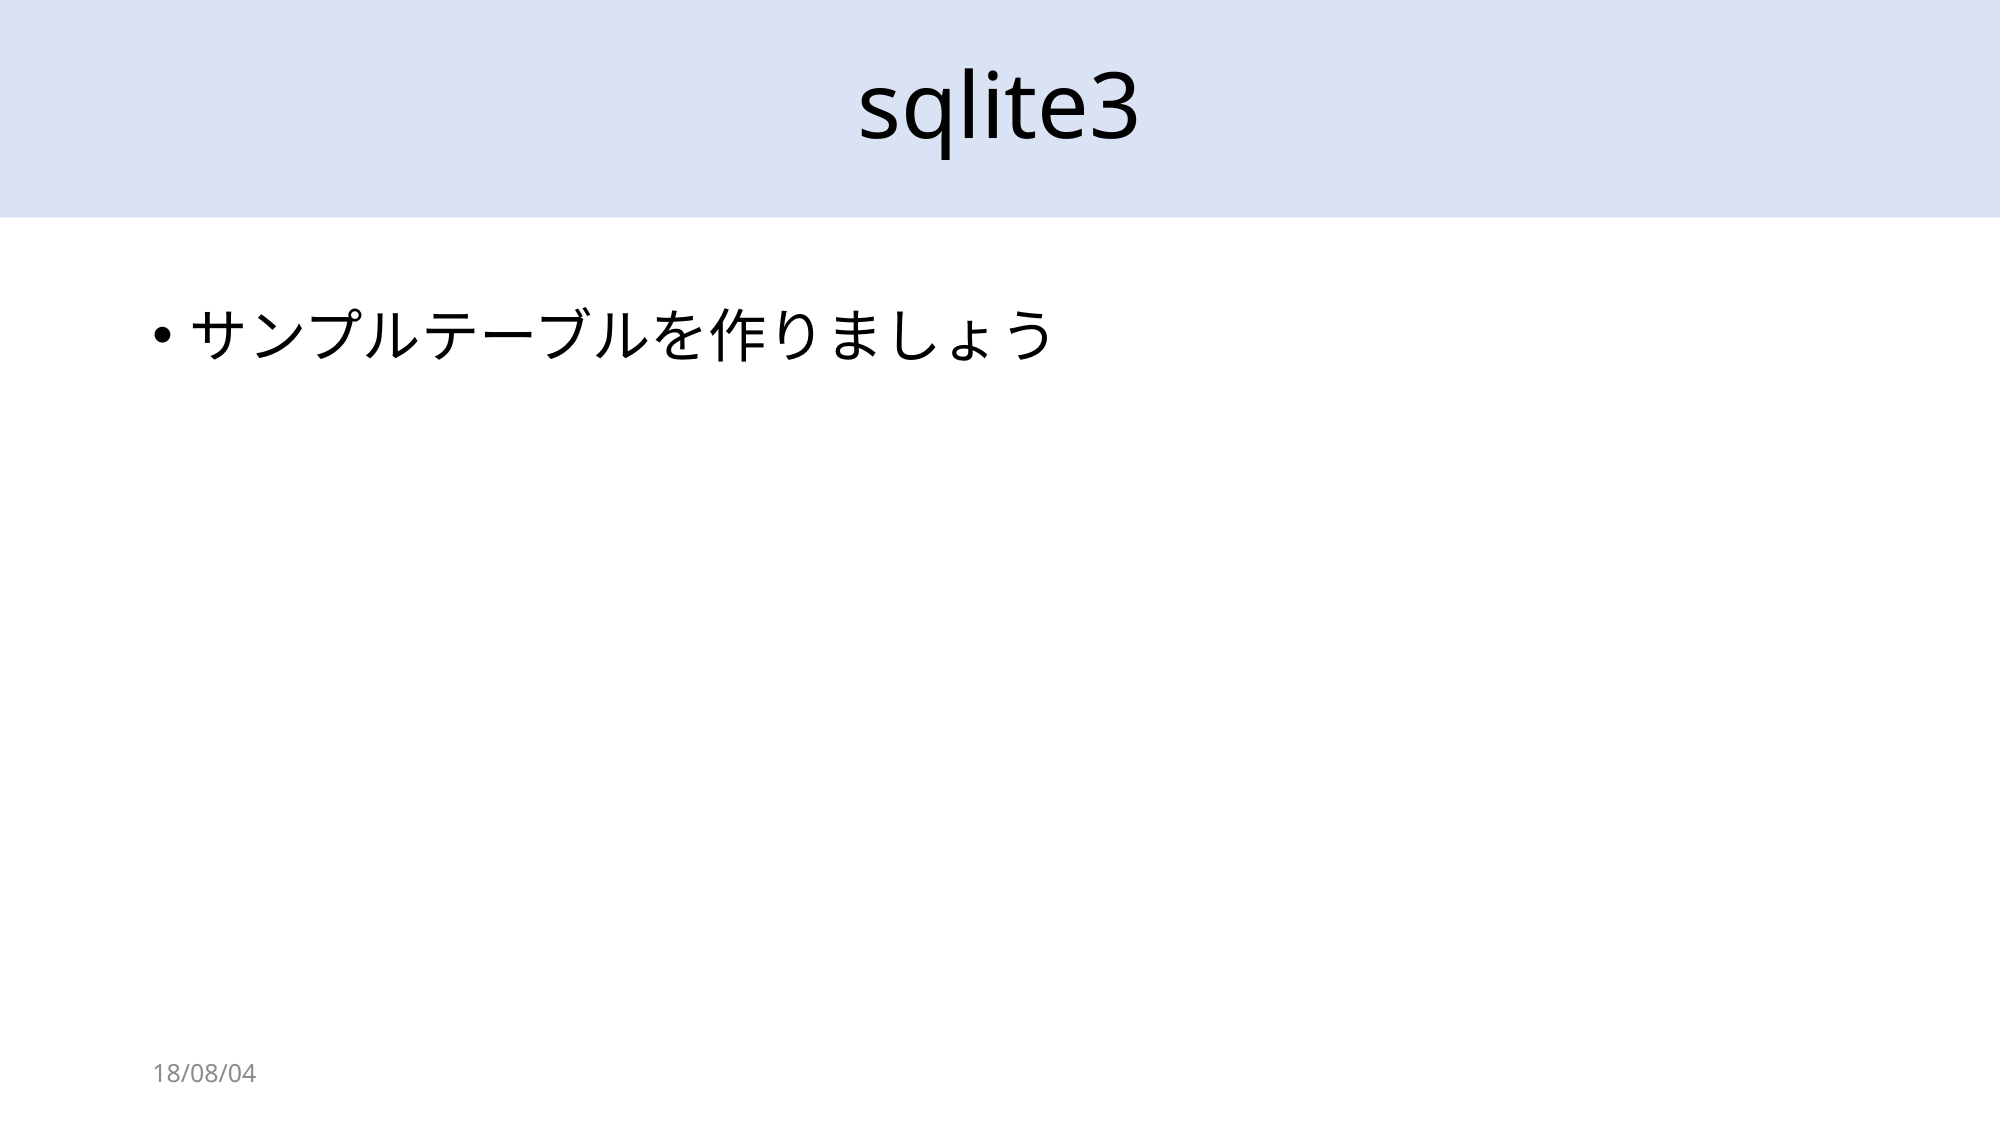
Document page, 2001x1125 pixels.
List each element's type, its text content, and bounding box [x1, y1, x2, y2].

list サンプルテーブルを作りましょう [137, 299, 1863, 1014]
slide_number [137, 1042, 588, 1103]
title sqlite3 [0, 0, 2000, 218]
